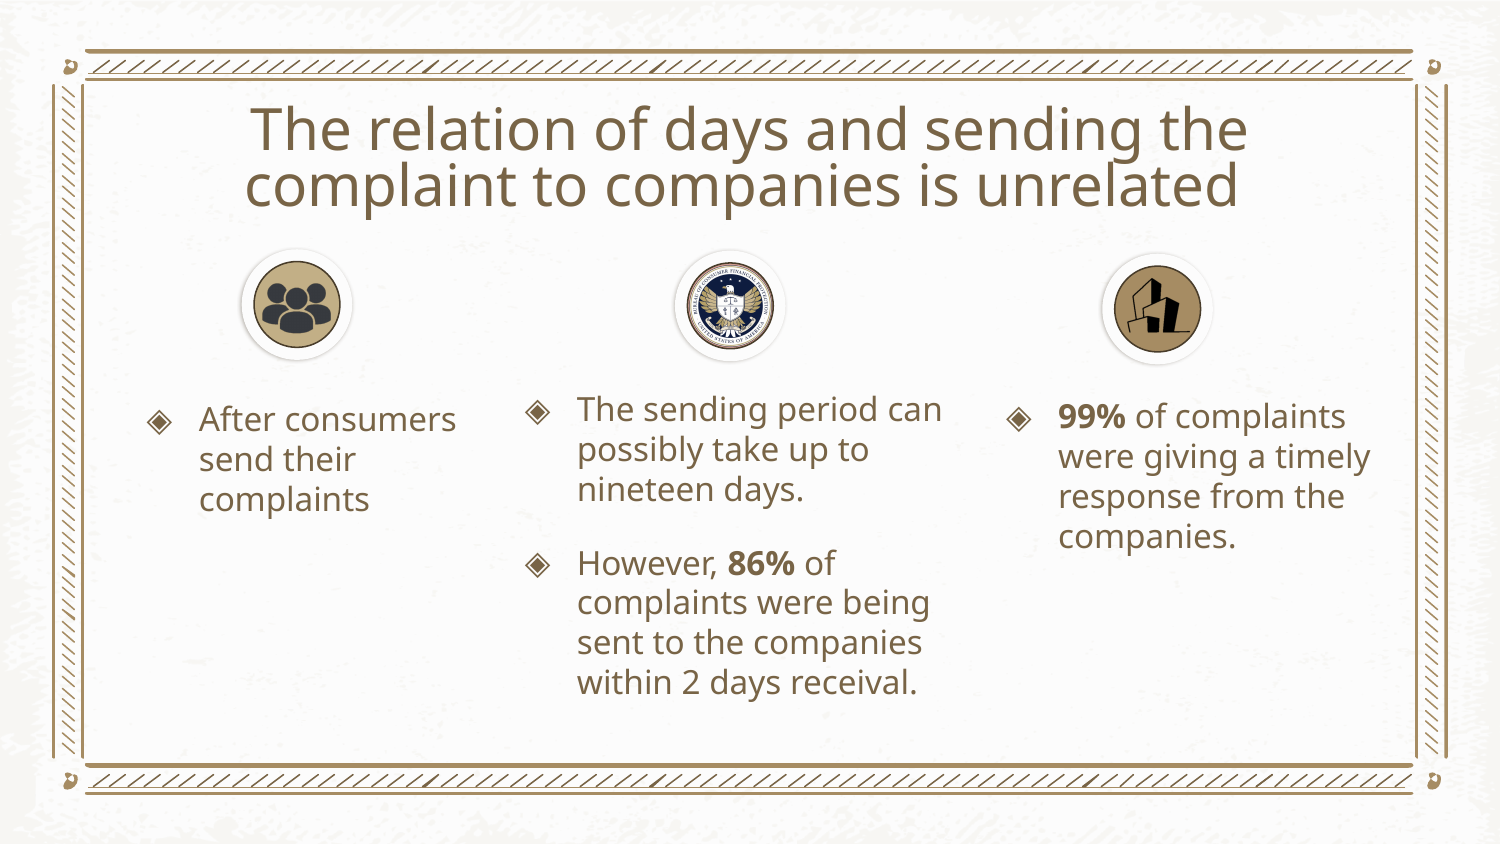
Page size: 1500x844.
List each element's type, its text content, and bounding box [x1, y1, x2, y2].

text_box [1101, 253, 1214, 365]
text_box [241, 248, 353, 361]
text_box 99% of complaints were giving a timely response from the companies. [968, 384, 1392, 567]
text_box The sending period can possibly take up to nineteen days. However, 86% of complaints were being sent to the companies within 2 days receival. [486, 414, 987, 749]
text_box After consumers send their complaints [108, 291, 486, 625]
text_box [674, 250, 786, 362]
title The relation of days and sending the complaint to companies is unrelated [128, 90, 1372, 197]
